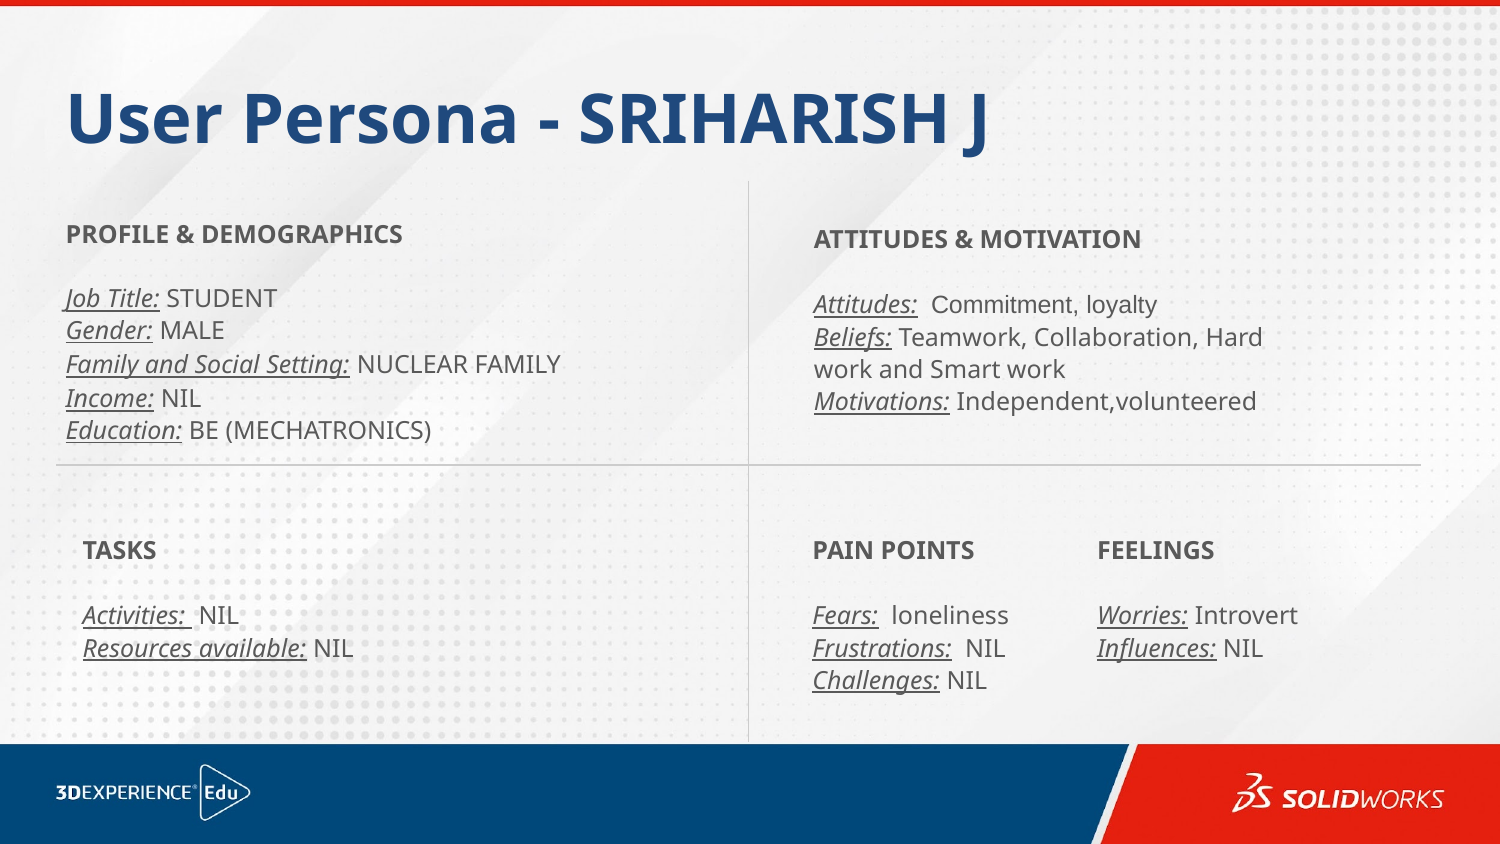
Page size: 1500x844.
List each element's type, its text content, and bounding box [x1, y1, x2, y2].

text_box FEELINGS [1094, 532, 1257, 565]
text_box Attitudes: Commitment, loyalty Beliefs: Teamwork, Collaboration, Hard work and Smart work Motivations: Independent,volunteered [811, 281, 1311, 416]
text_box PAIN POINTS [810, 532, 1011, 565]
text_box Fears: loneliness Frustrations: NIL Challenges: NIL [810, 592, 1062, 695]
text_box ATTITUDES & MOTIVATION [811, 221, 1236, 254]
text_box Activities: NIL Resources available: NIL [80, 592, 563, 663]
text_box TASKS [80, 532, 220, 565]
text_box Job Title: STUDENT Gender: MALE Family and Social Setting: NUCLEAR FAMILY Income: NIL Education: BE (MECHATRONICS) [63, 276, 676, 445]
text_box Worries: Introvert Influences: NIL [1094, 592, 1458, 663]
text_box PROFILE & DEMOGRAPHICS [63, 216, 513, 249]
title User Persona - SRIHARISH J [63, 48, 1176, 216]
picture [0, 0, 1500, 844]
